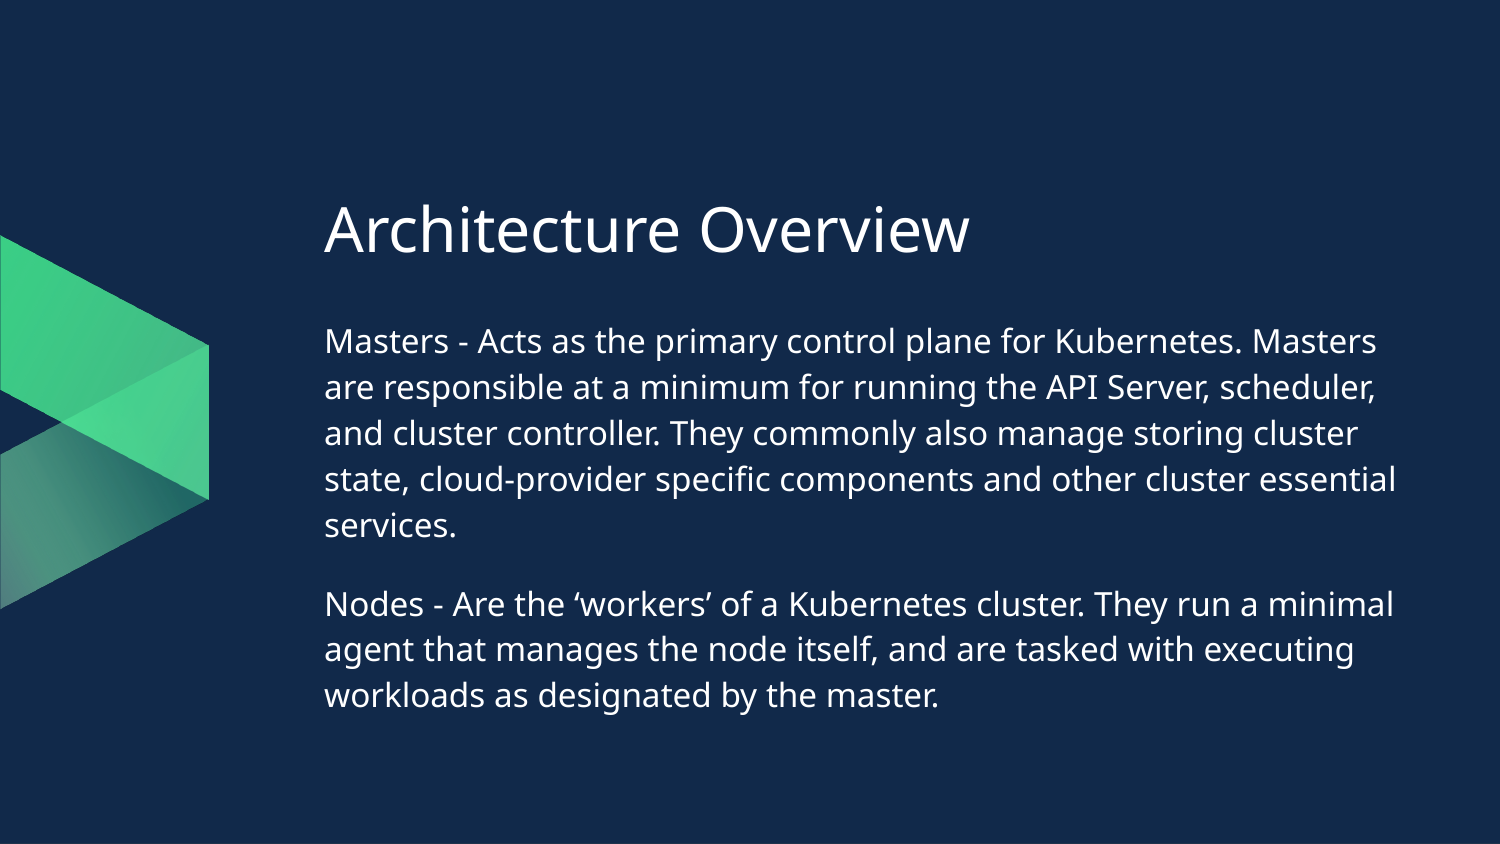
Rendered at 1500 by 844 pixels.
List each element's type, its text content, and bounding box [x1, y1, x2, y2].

list Masters - Acts as the primary control plane for Kubernetes. Masters are responsible at a minimum for running the API Server, scheduler, and cluster controller. They commonly also manage storing cluster state, cloud-provider specific components and other cluster essential services. Nodes - Are the ‘workers’ of a Kubernetes cluster. They run a minimal agent that manages the node itself, and are tasked with executing workloads as designated by the master. [309, 299, 1449, 750]
title Architecture Overview [309, 116, 1449, 281]
picture [0, 165, 209, 679]
